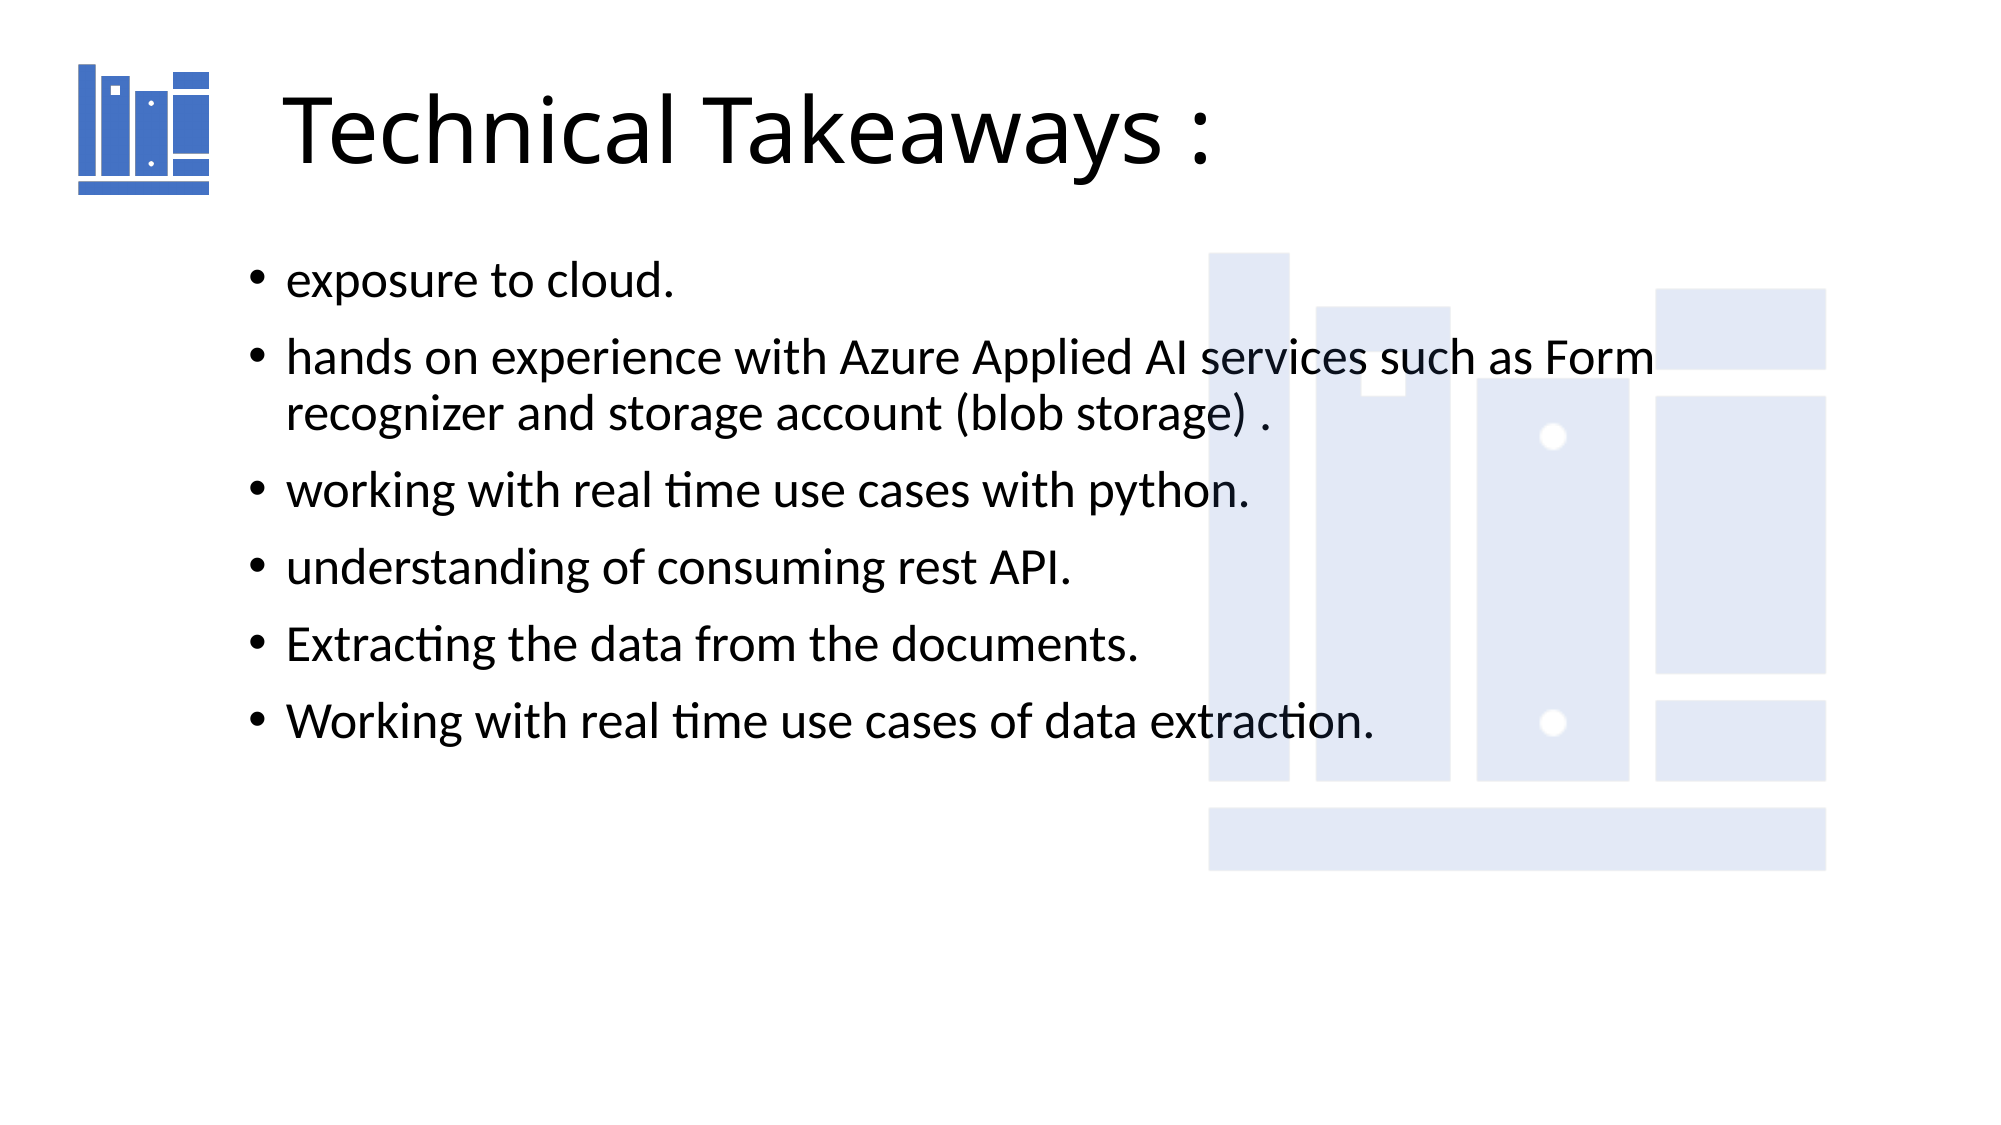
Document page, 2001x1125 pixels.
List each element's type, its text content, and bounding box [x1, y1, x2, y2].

title Technical Takeaways : [267, 43, 1734, 224]
picture [53, 39, 234, 220]
picture [1089, 133, 1947, 992]
list exposure to cloud. hands on experience with Azure Applied AI services such as Form recognizer and storage account (blob storage) . working with real time use cases with python. understanding of consuming rest API. Extracting the data from the documents. Working with real time use cases of data extraction. [233, 244, 1783, 1036]
